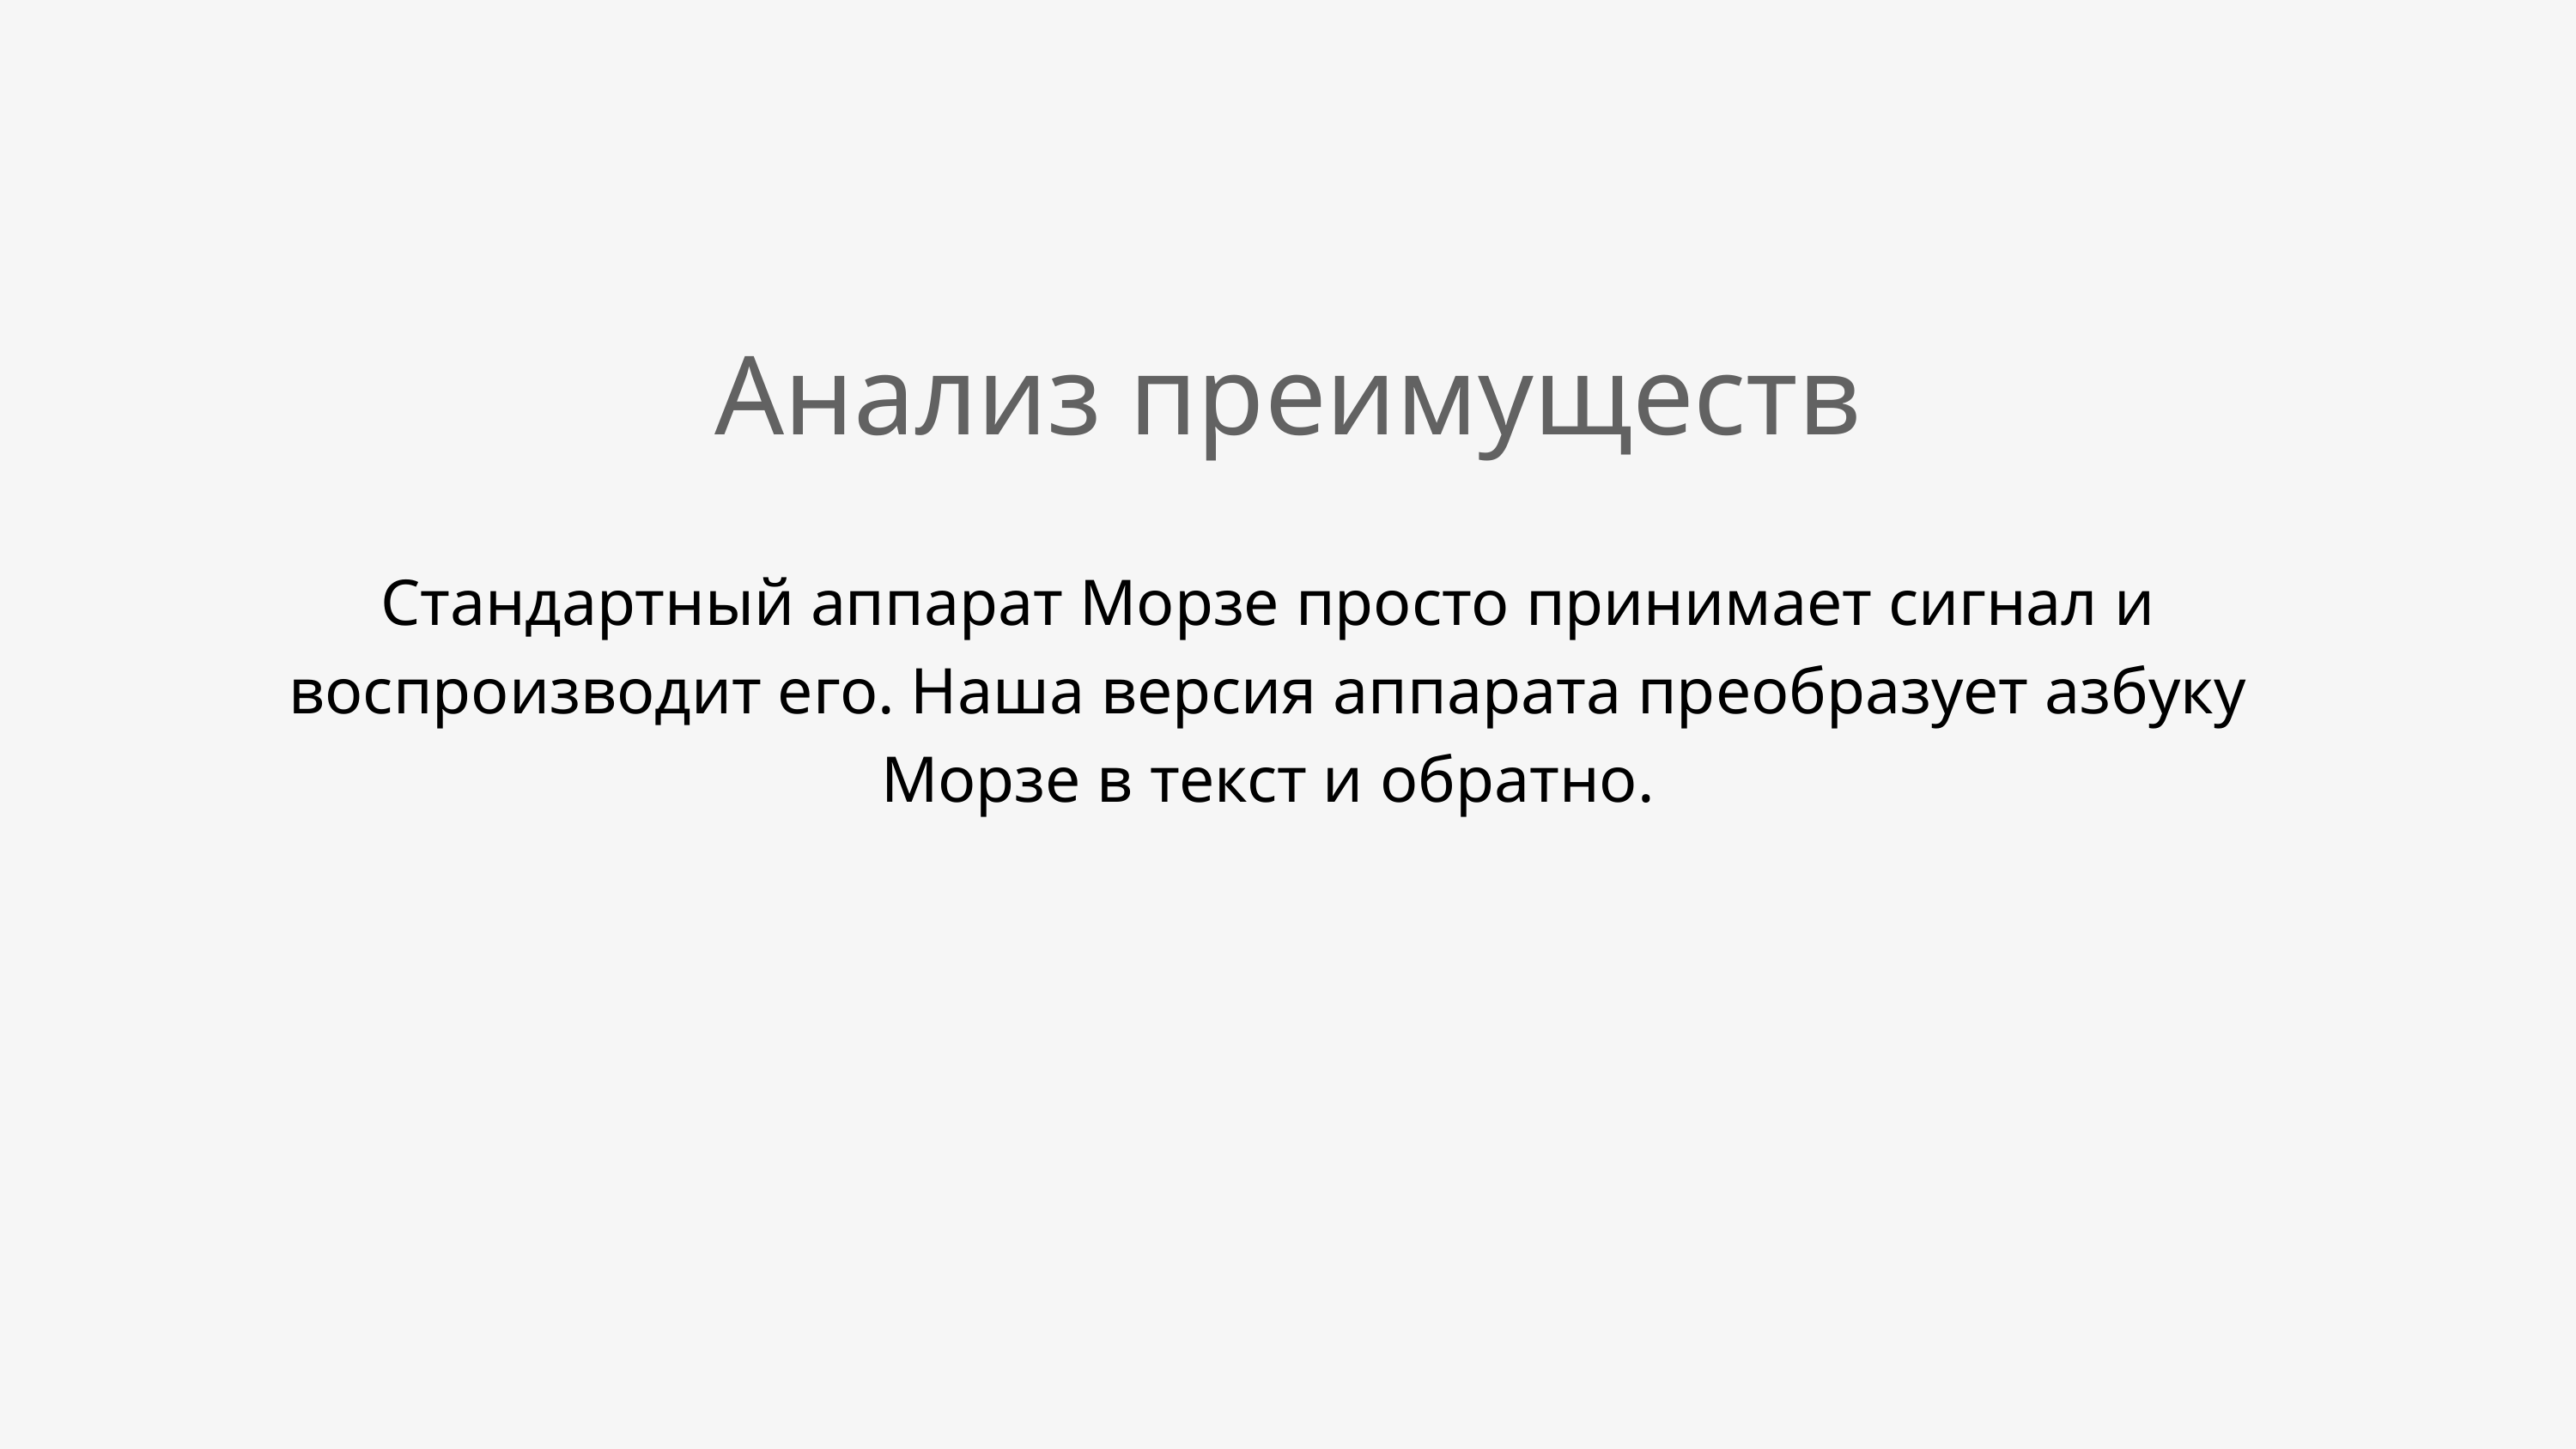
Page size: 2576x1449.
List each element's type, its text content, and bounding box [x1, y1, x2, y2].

text_box Анализ преимуществ [641, 304, 1935, 458]
text_box Стандартный аппарат Морзе просто принимает сигнал и воспроизводит его. Наша версия аппарата преобразует азбуку Морзе в текст и обратно. [263, 549, 2273, 815]
